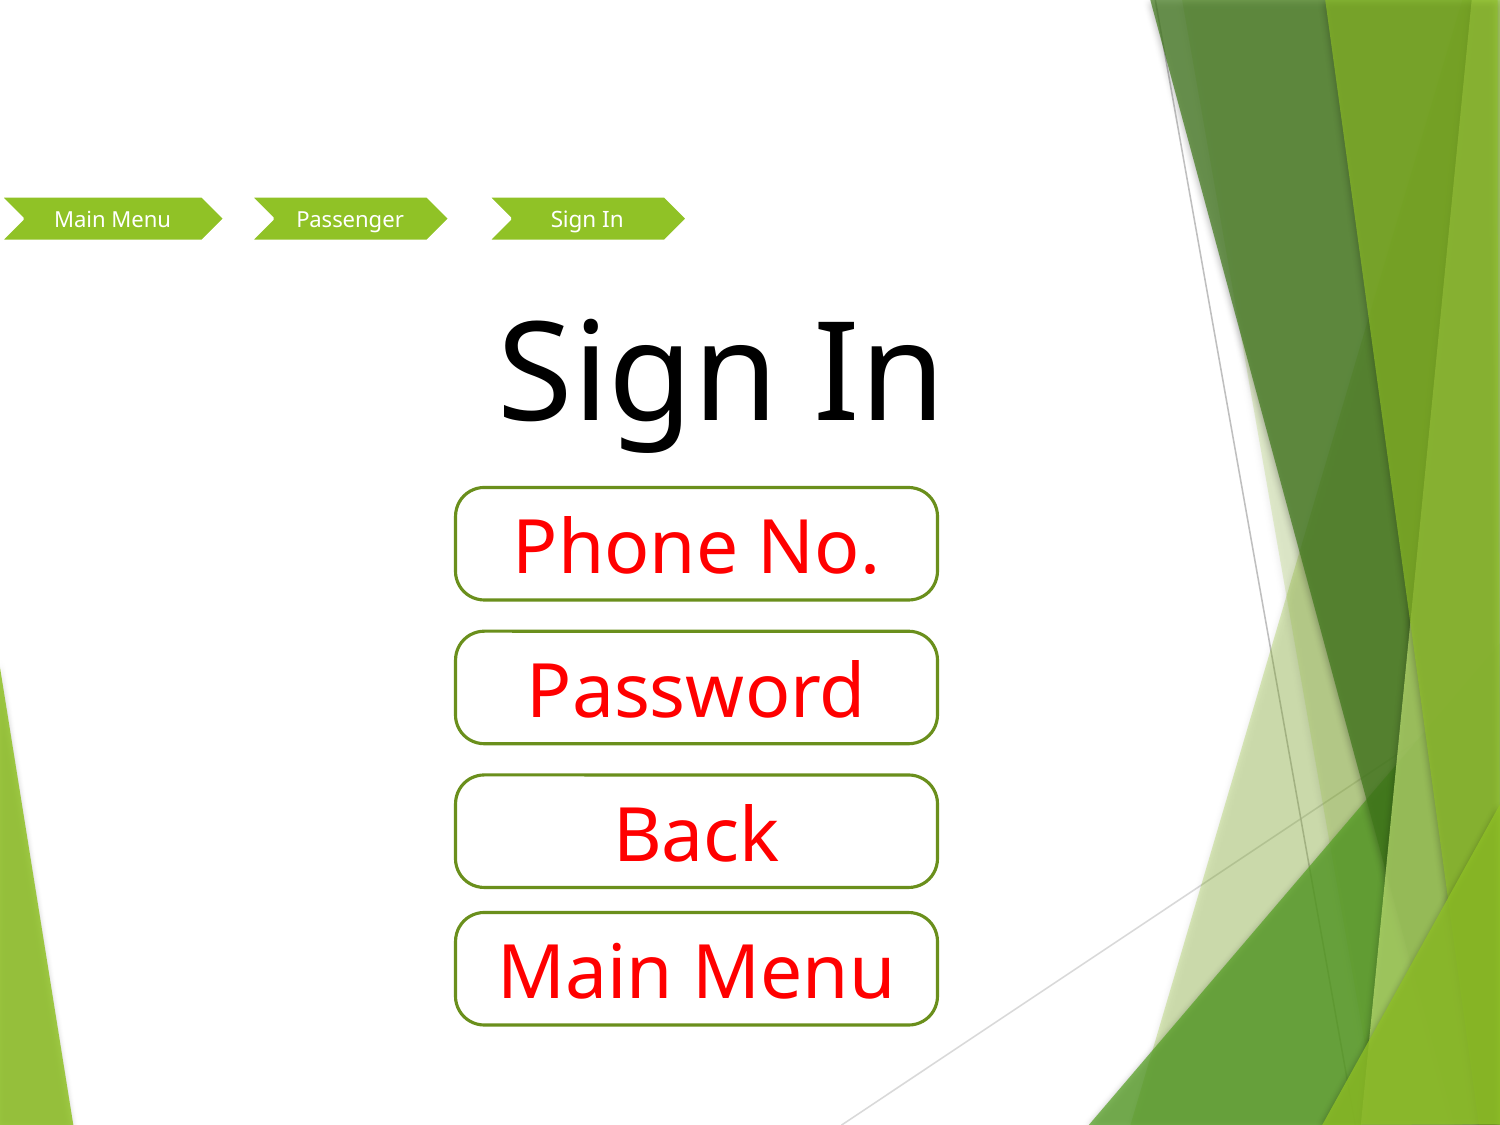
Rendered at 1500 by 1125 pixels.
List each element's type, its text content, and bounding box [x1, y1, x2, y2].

text_box Back [453, 773, 940, 890]
title Sign In [0, 275, 1472, 400]
text_box Main Menu [453, 910, 940, 1027]
text_box Password [453, 629, 940, 746]
text_box Phone No. [453, 485, 940, 602]
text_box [486, 161, 688, 276]
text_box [0, 161, 226, 276]
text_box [249, 161, 451, 276]
